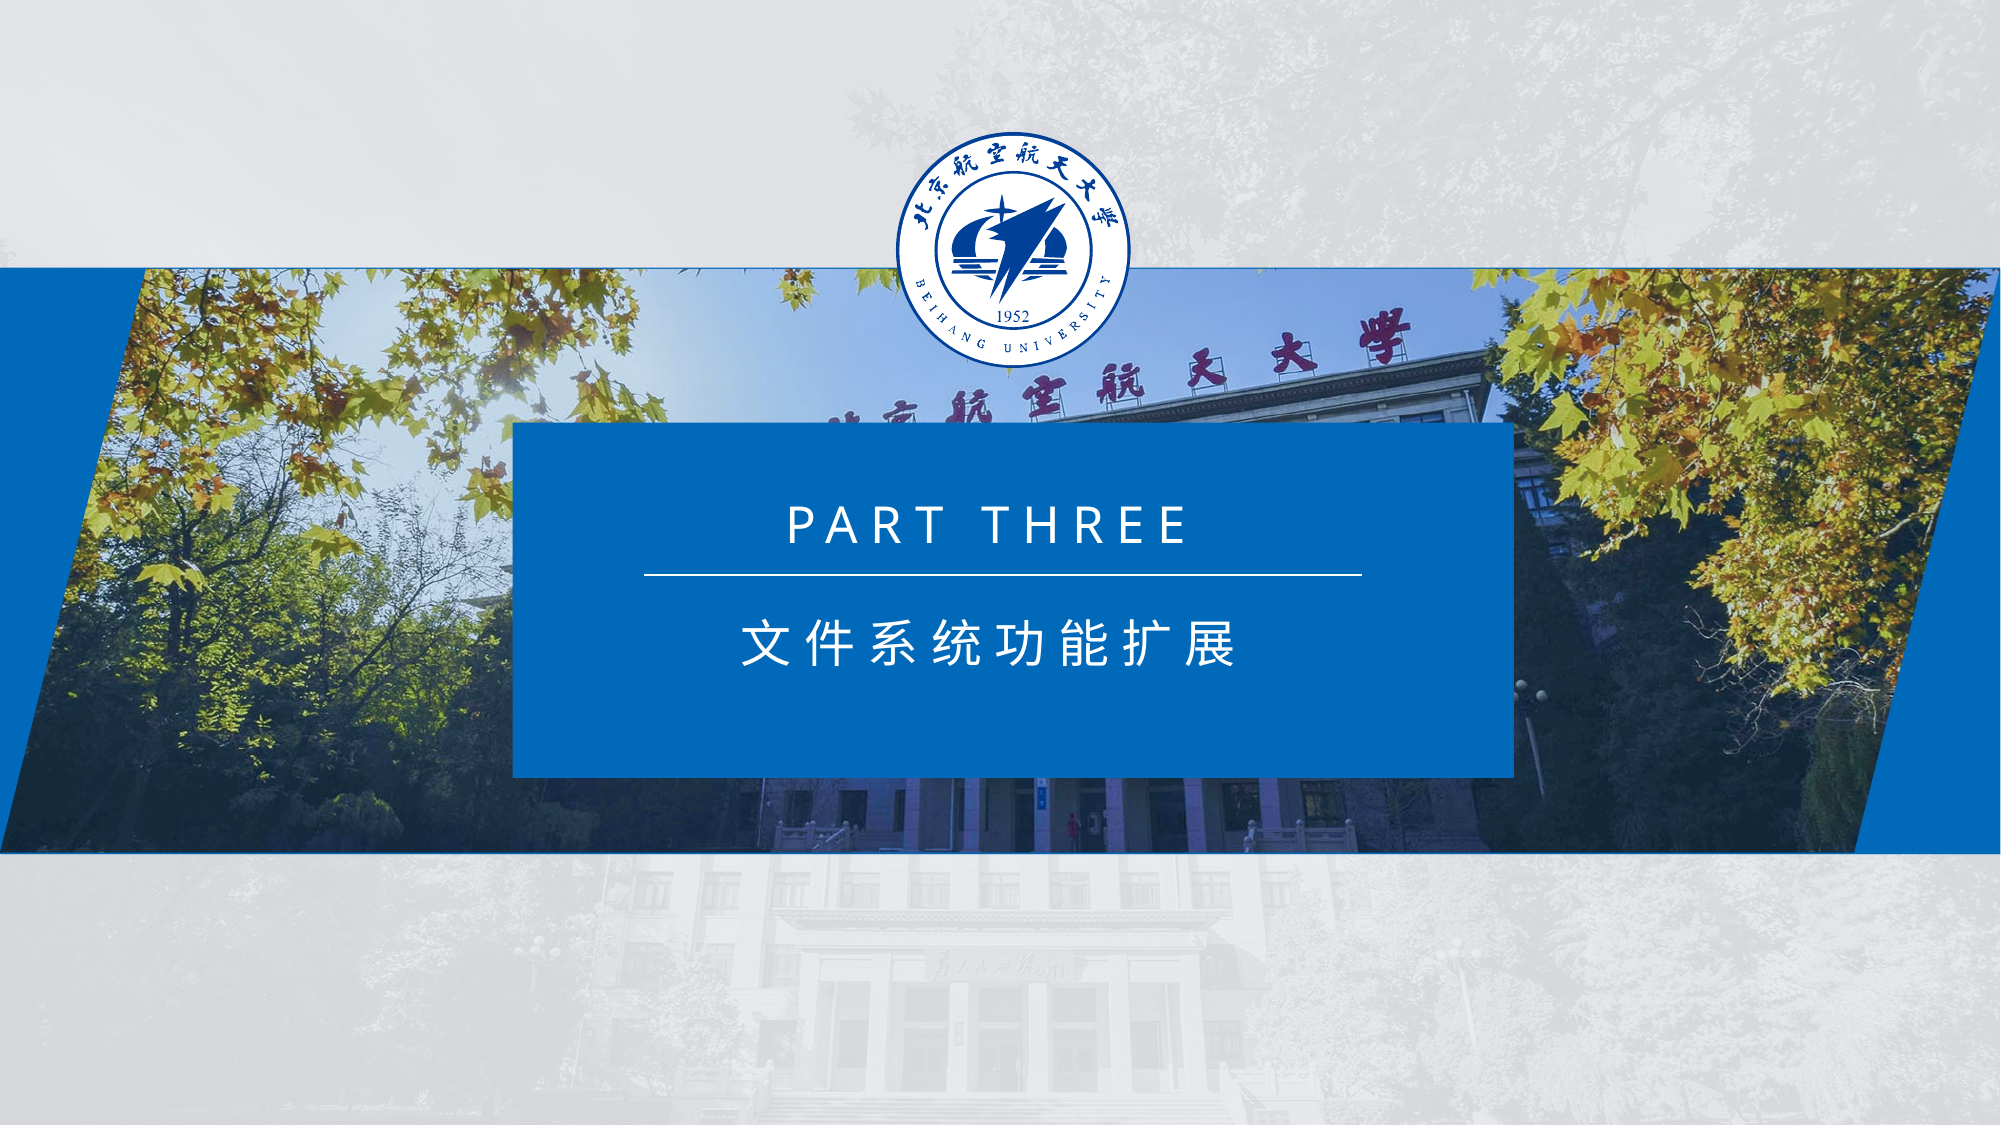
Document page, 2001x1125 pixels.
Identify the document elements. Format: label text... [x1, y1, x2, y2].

picture [0, 268, 2000, 853]
text_box PART THREE [640, 492, 1358, 563]
list 文件系统功能扩展 [642, 610, 1360, 681]
